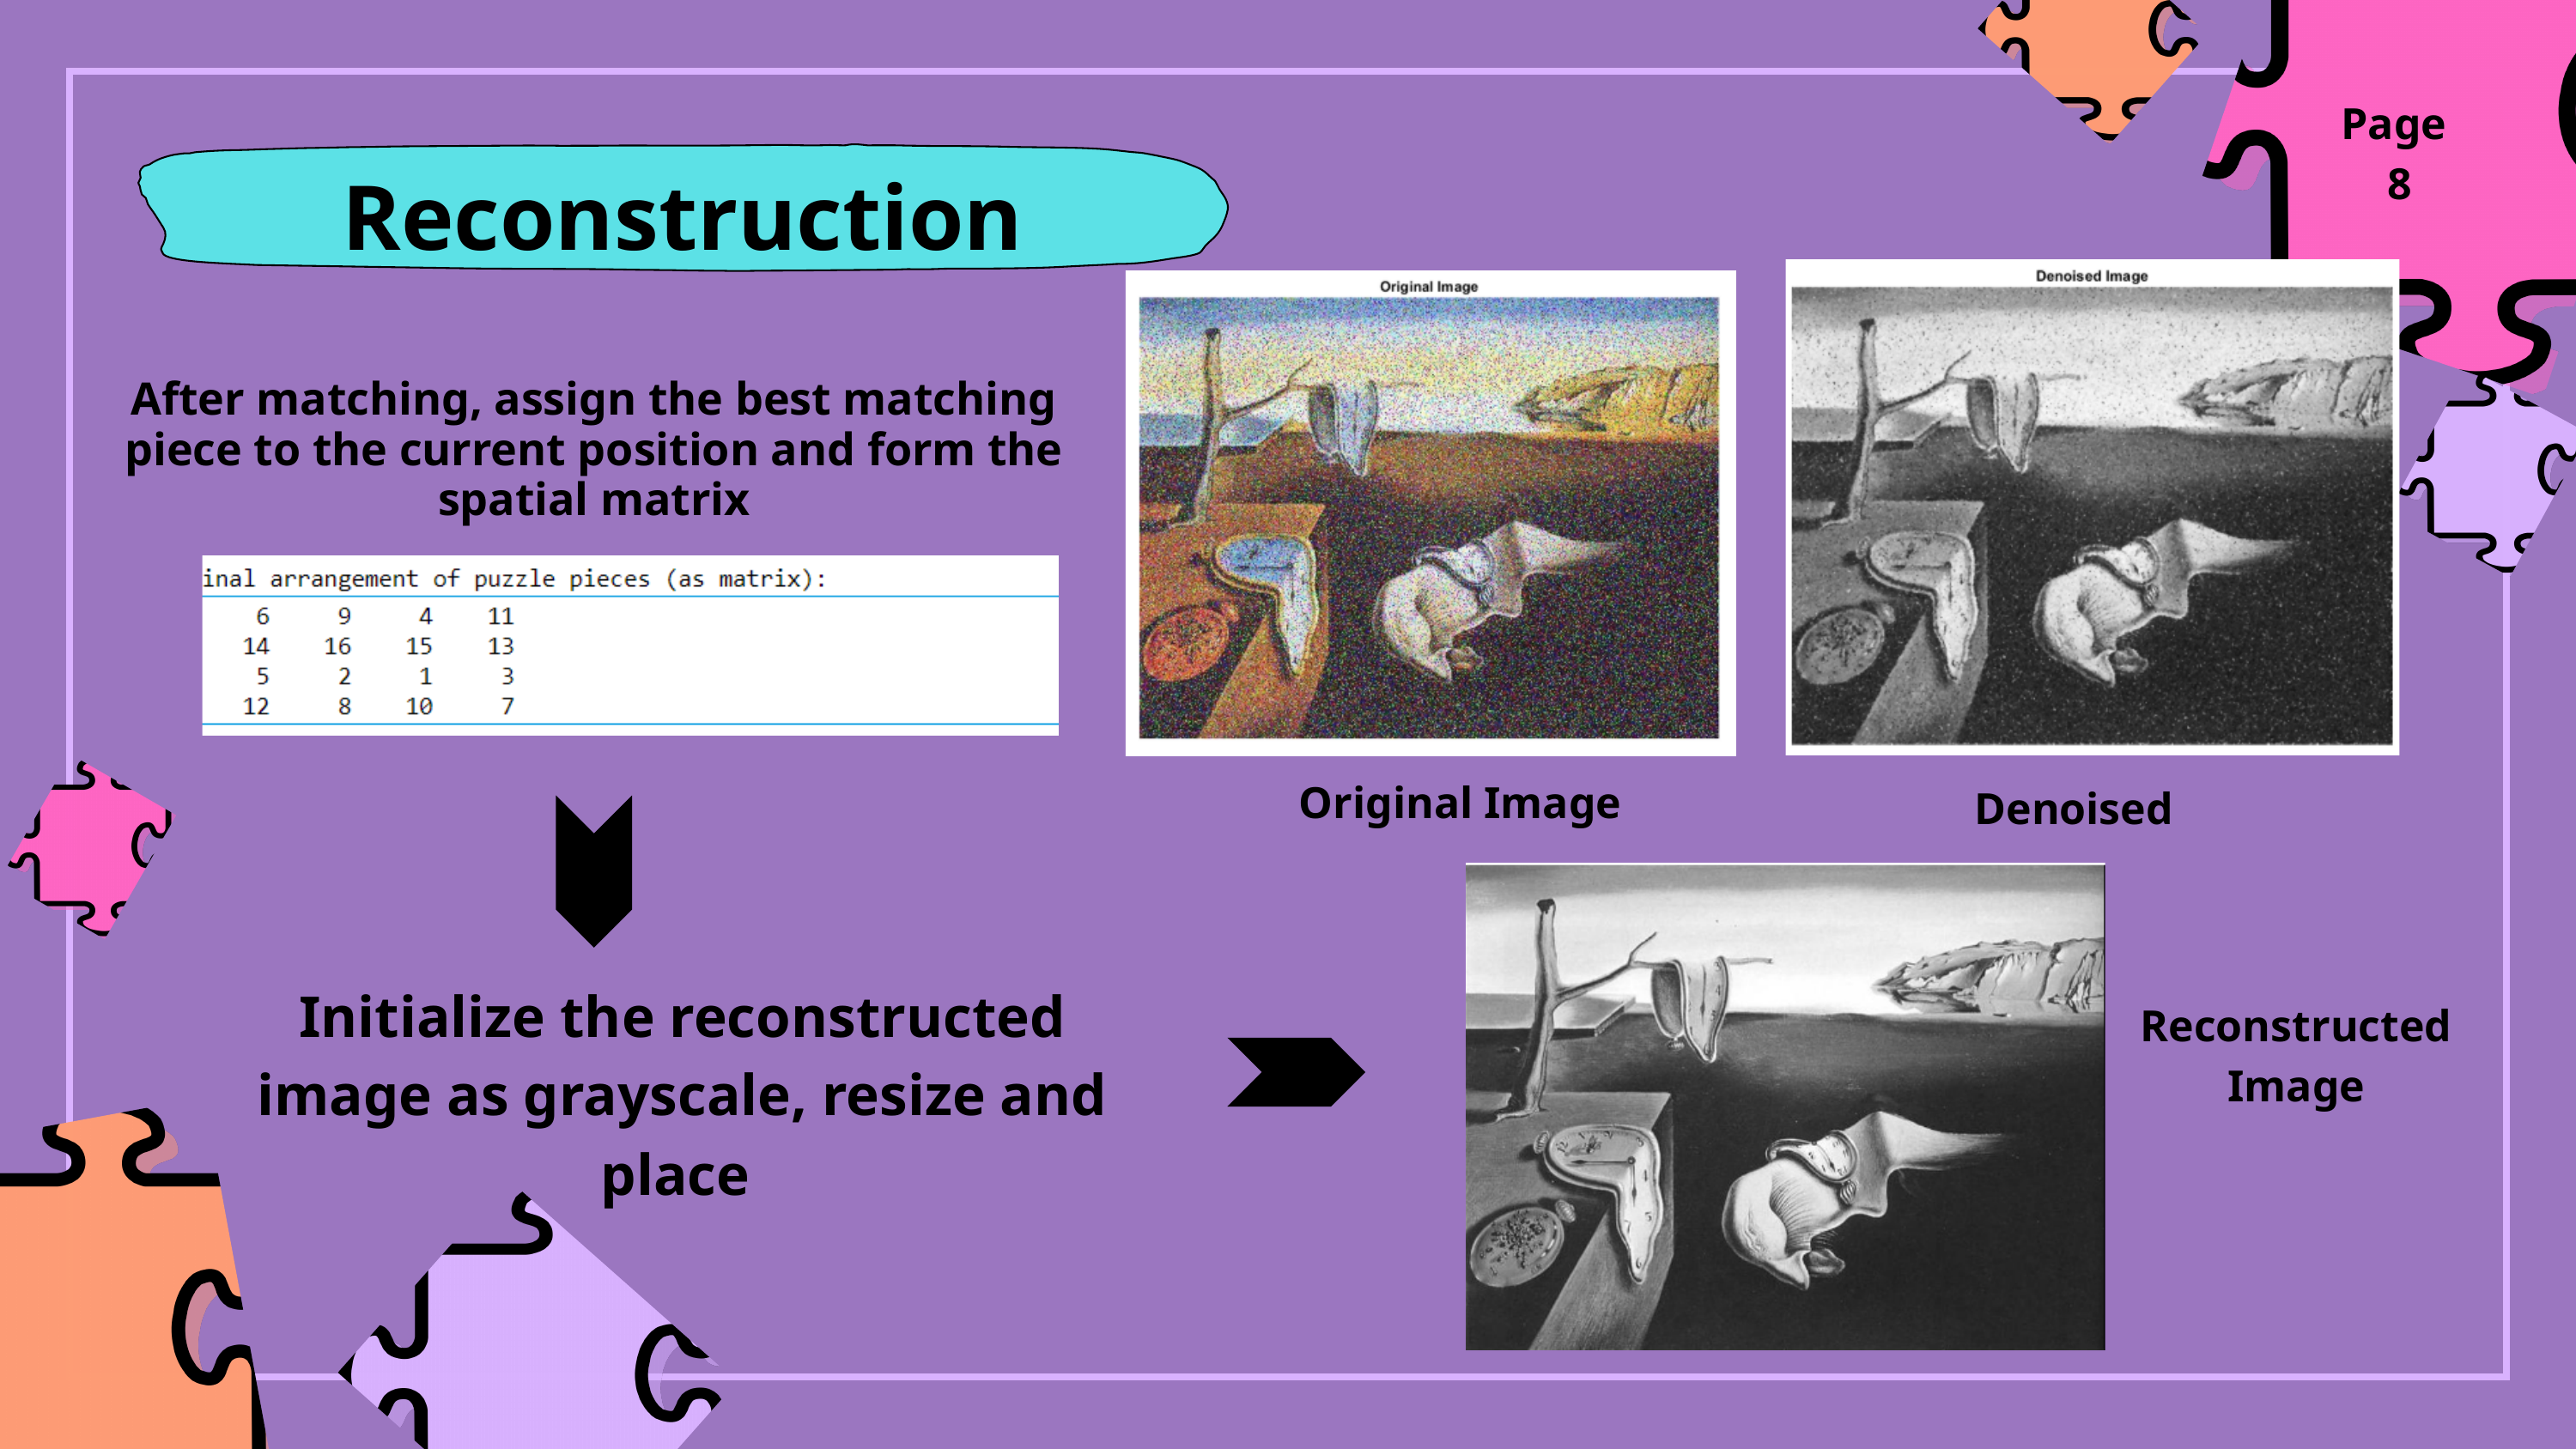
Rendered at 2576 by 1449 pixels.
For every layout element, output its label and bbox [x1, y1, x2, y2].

text_box [2239, 0, 2576, 398]
text_box [0, 770, 63, 915]
text_box [351, 1385, 735, 1449]
text_box [2509, 390, 2576, 577]
text_box [137, 144, 1228, 271]
text_box [0, 1123, 270, 1449]
text_box [1227, 1037, 1366, 1107]
text_box [1978, 0, 2208, 68]
text_box [69, 70, 2507, 1378]
text_box [517, 833, 671, 910]
